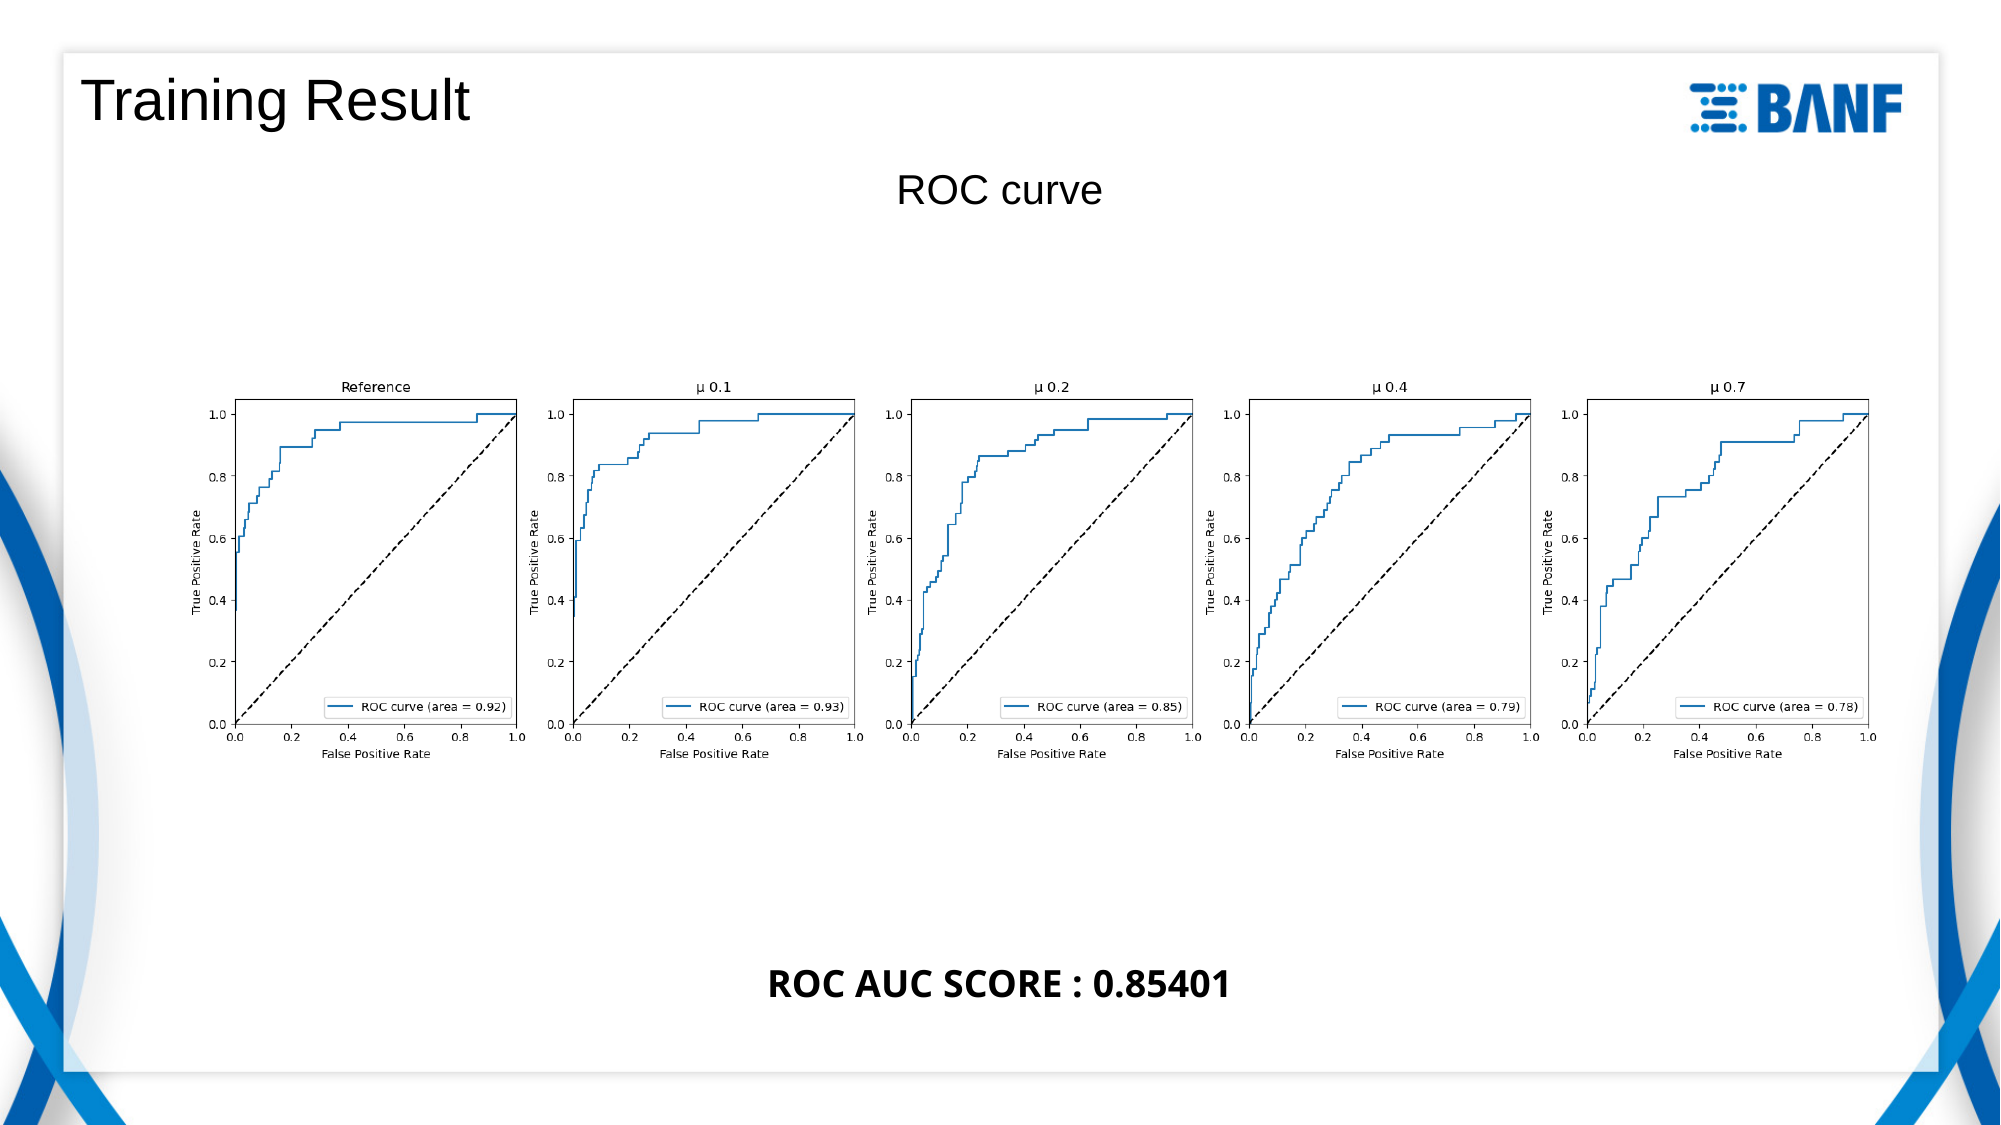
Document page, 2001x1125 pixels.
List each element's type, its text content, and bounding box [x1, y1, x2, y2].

picture [0, 0, 2000, 1125]
list ROC curve [149, 161, 1851, 1061]
title Training Result [64, 52, 1685, 150]
text_box ROC AUC SCORE : 0.85401 [752, 952, 1248, 1013]
